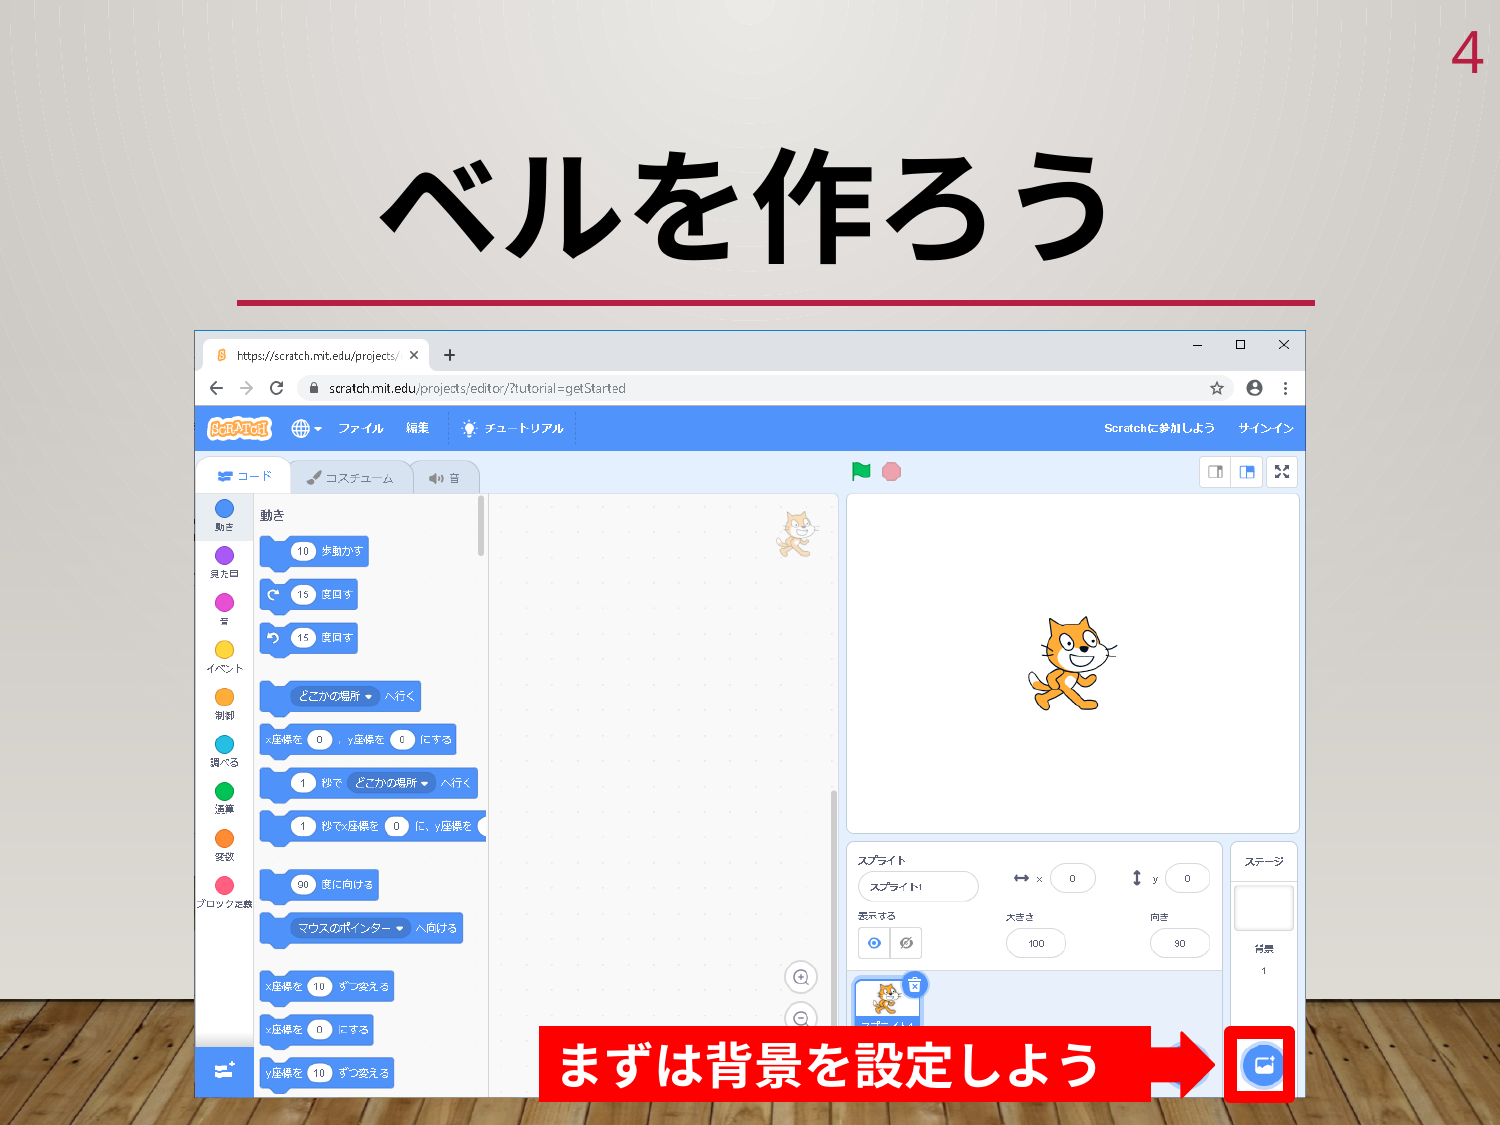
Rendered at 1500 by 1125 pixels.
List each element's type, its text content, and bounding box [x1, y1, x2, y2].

text_box まずは背景を設定しよう [539, 1098, 1151, 1102]
title ベルを作ろう [211, 137, 1289, 310]
picture [0, 999, 1500, 1125]
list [194, 330, 1306, 1098]
slide_number 3 [1369, 7, 1500, 91]
